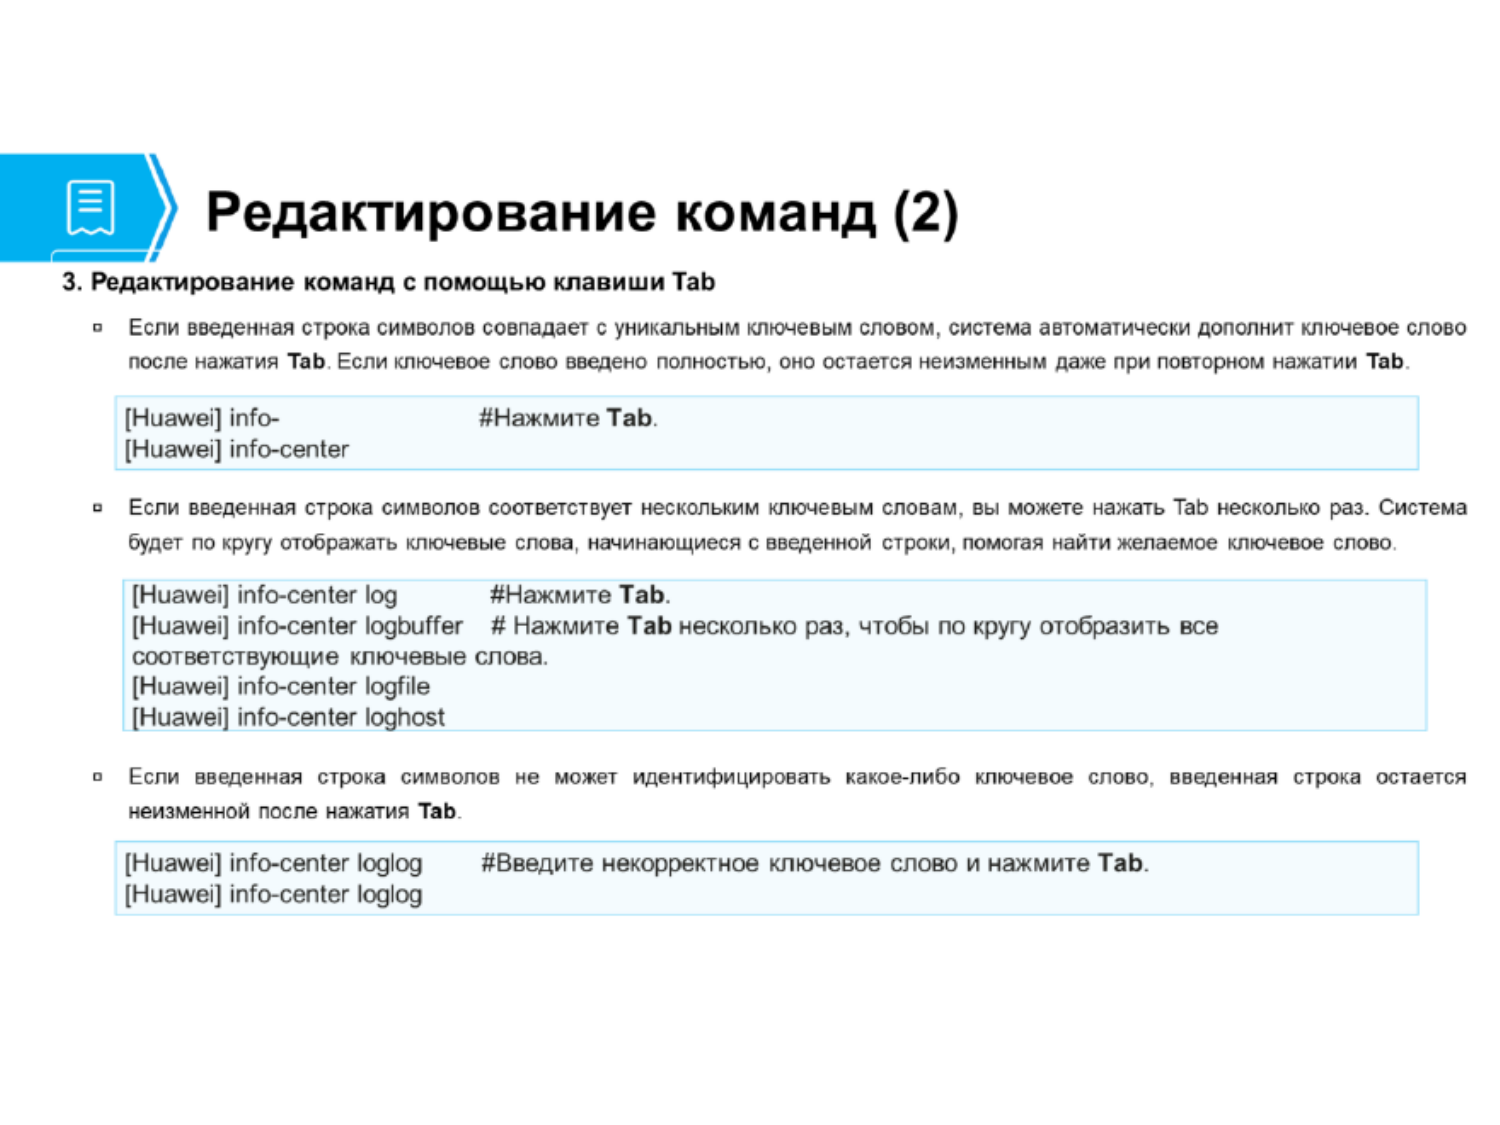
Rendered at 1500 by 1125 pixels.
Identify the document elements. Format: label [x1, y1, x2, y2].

list [0, 126, 1500, 928]
